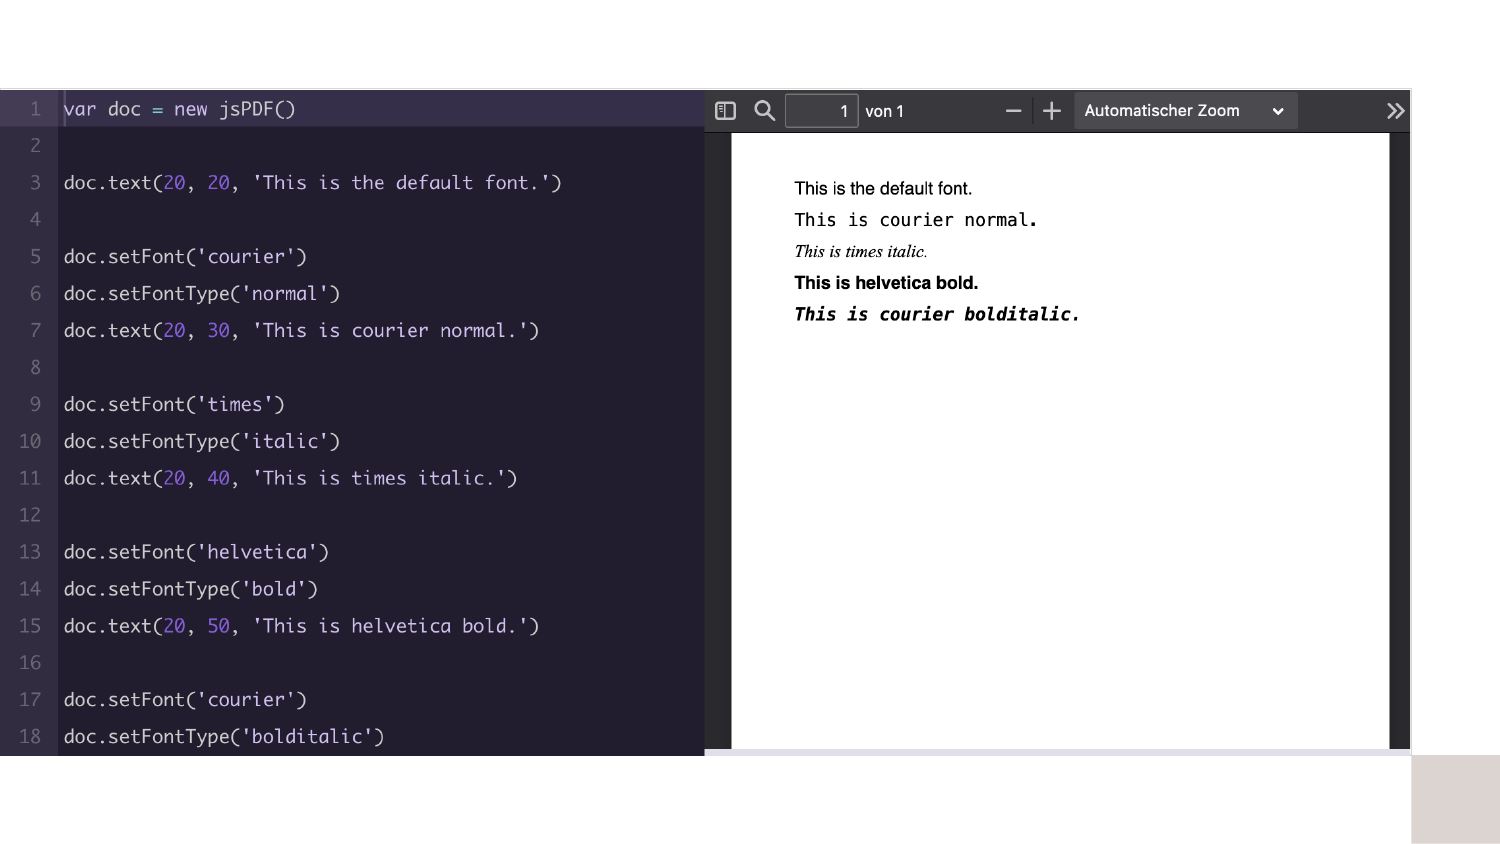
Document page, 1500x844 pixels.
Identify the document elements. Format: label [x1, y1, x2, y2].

picture [0, 90, 1411, 756]
